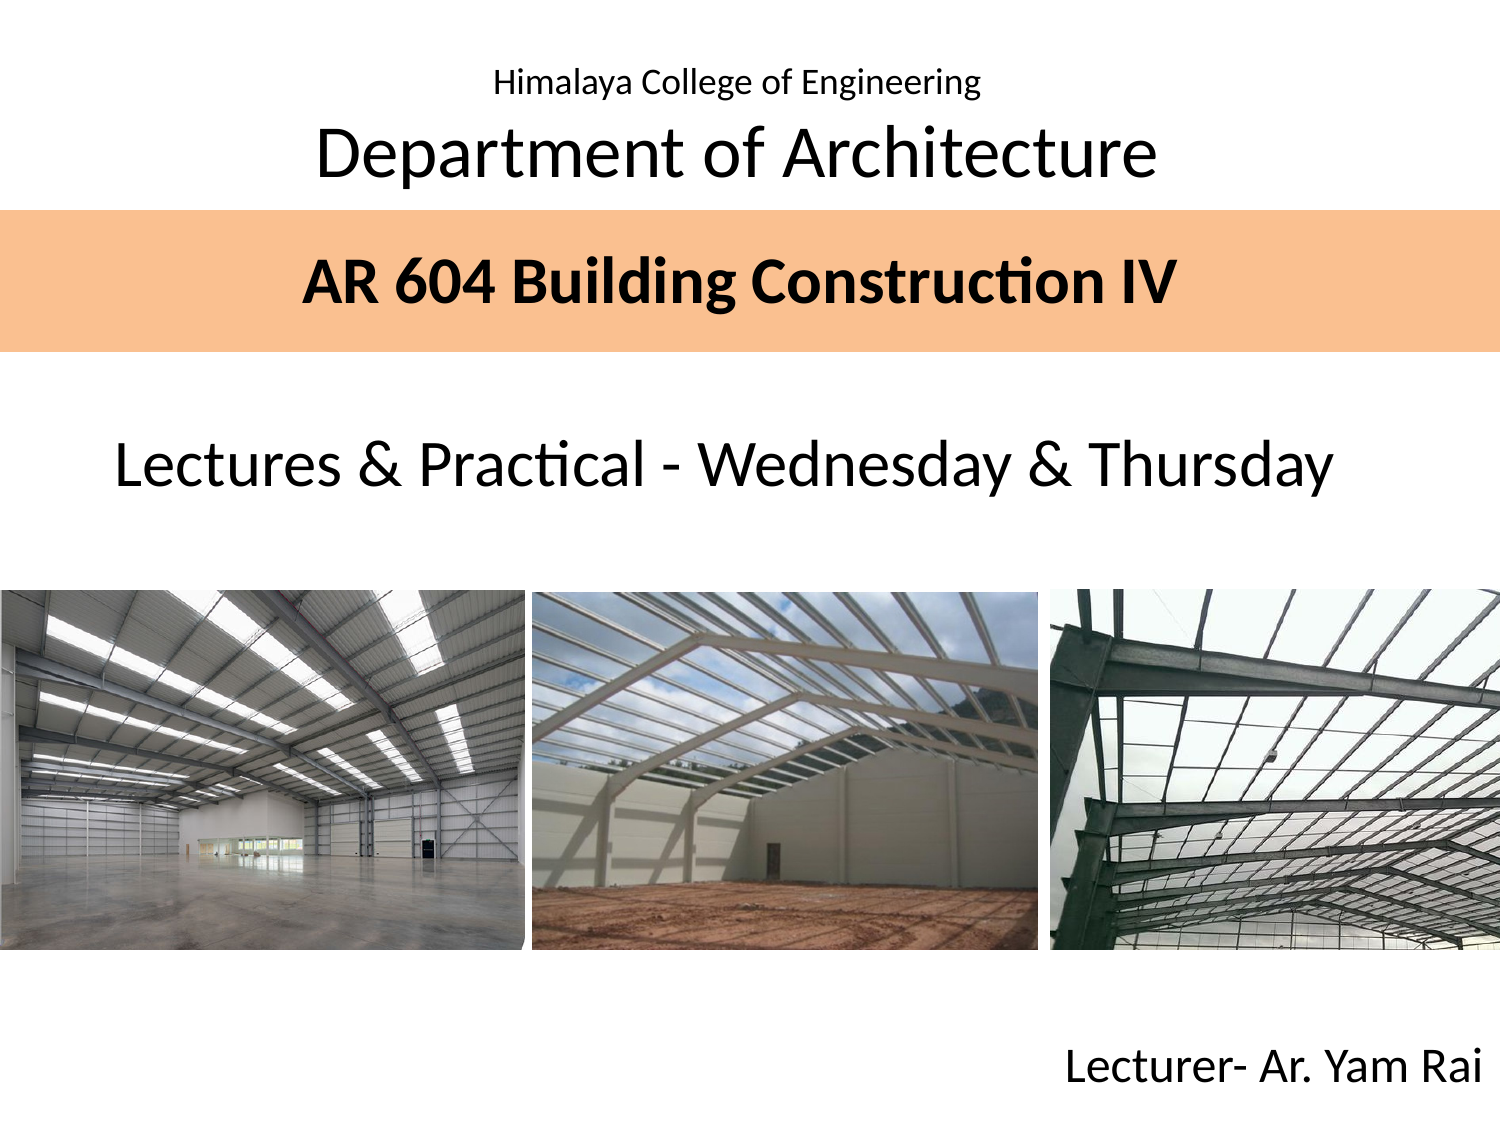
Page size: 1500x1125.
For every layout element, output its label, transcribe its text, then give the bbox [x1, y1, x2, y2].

text_box Himalaya College of Engineering Department of Architecture [112, 49, 1363, 200]
text_box Lectures & Practical - Wednesday & Thursday [99, 412, 1450, 508]
text_box AR 604 Building Construction IV [287, 229, 1263, 324]
picture [1049, 589, 1500, 951]
picture [0, 590, 526, 951]
text_box Lecturer- Ar. Yam Rai [1049, 1024, 1500, 1100]
picture [531, 592, 1038, 951]
text_box [0, 210, 1500, 352]
